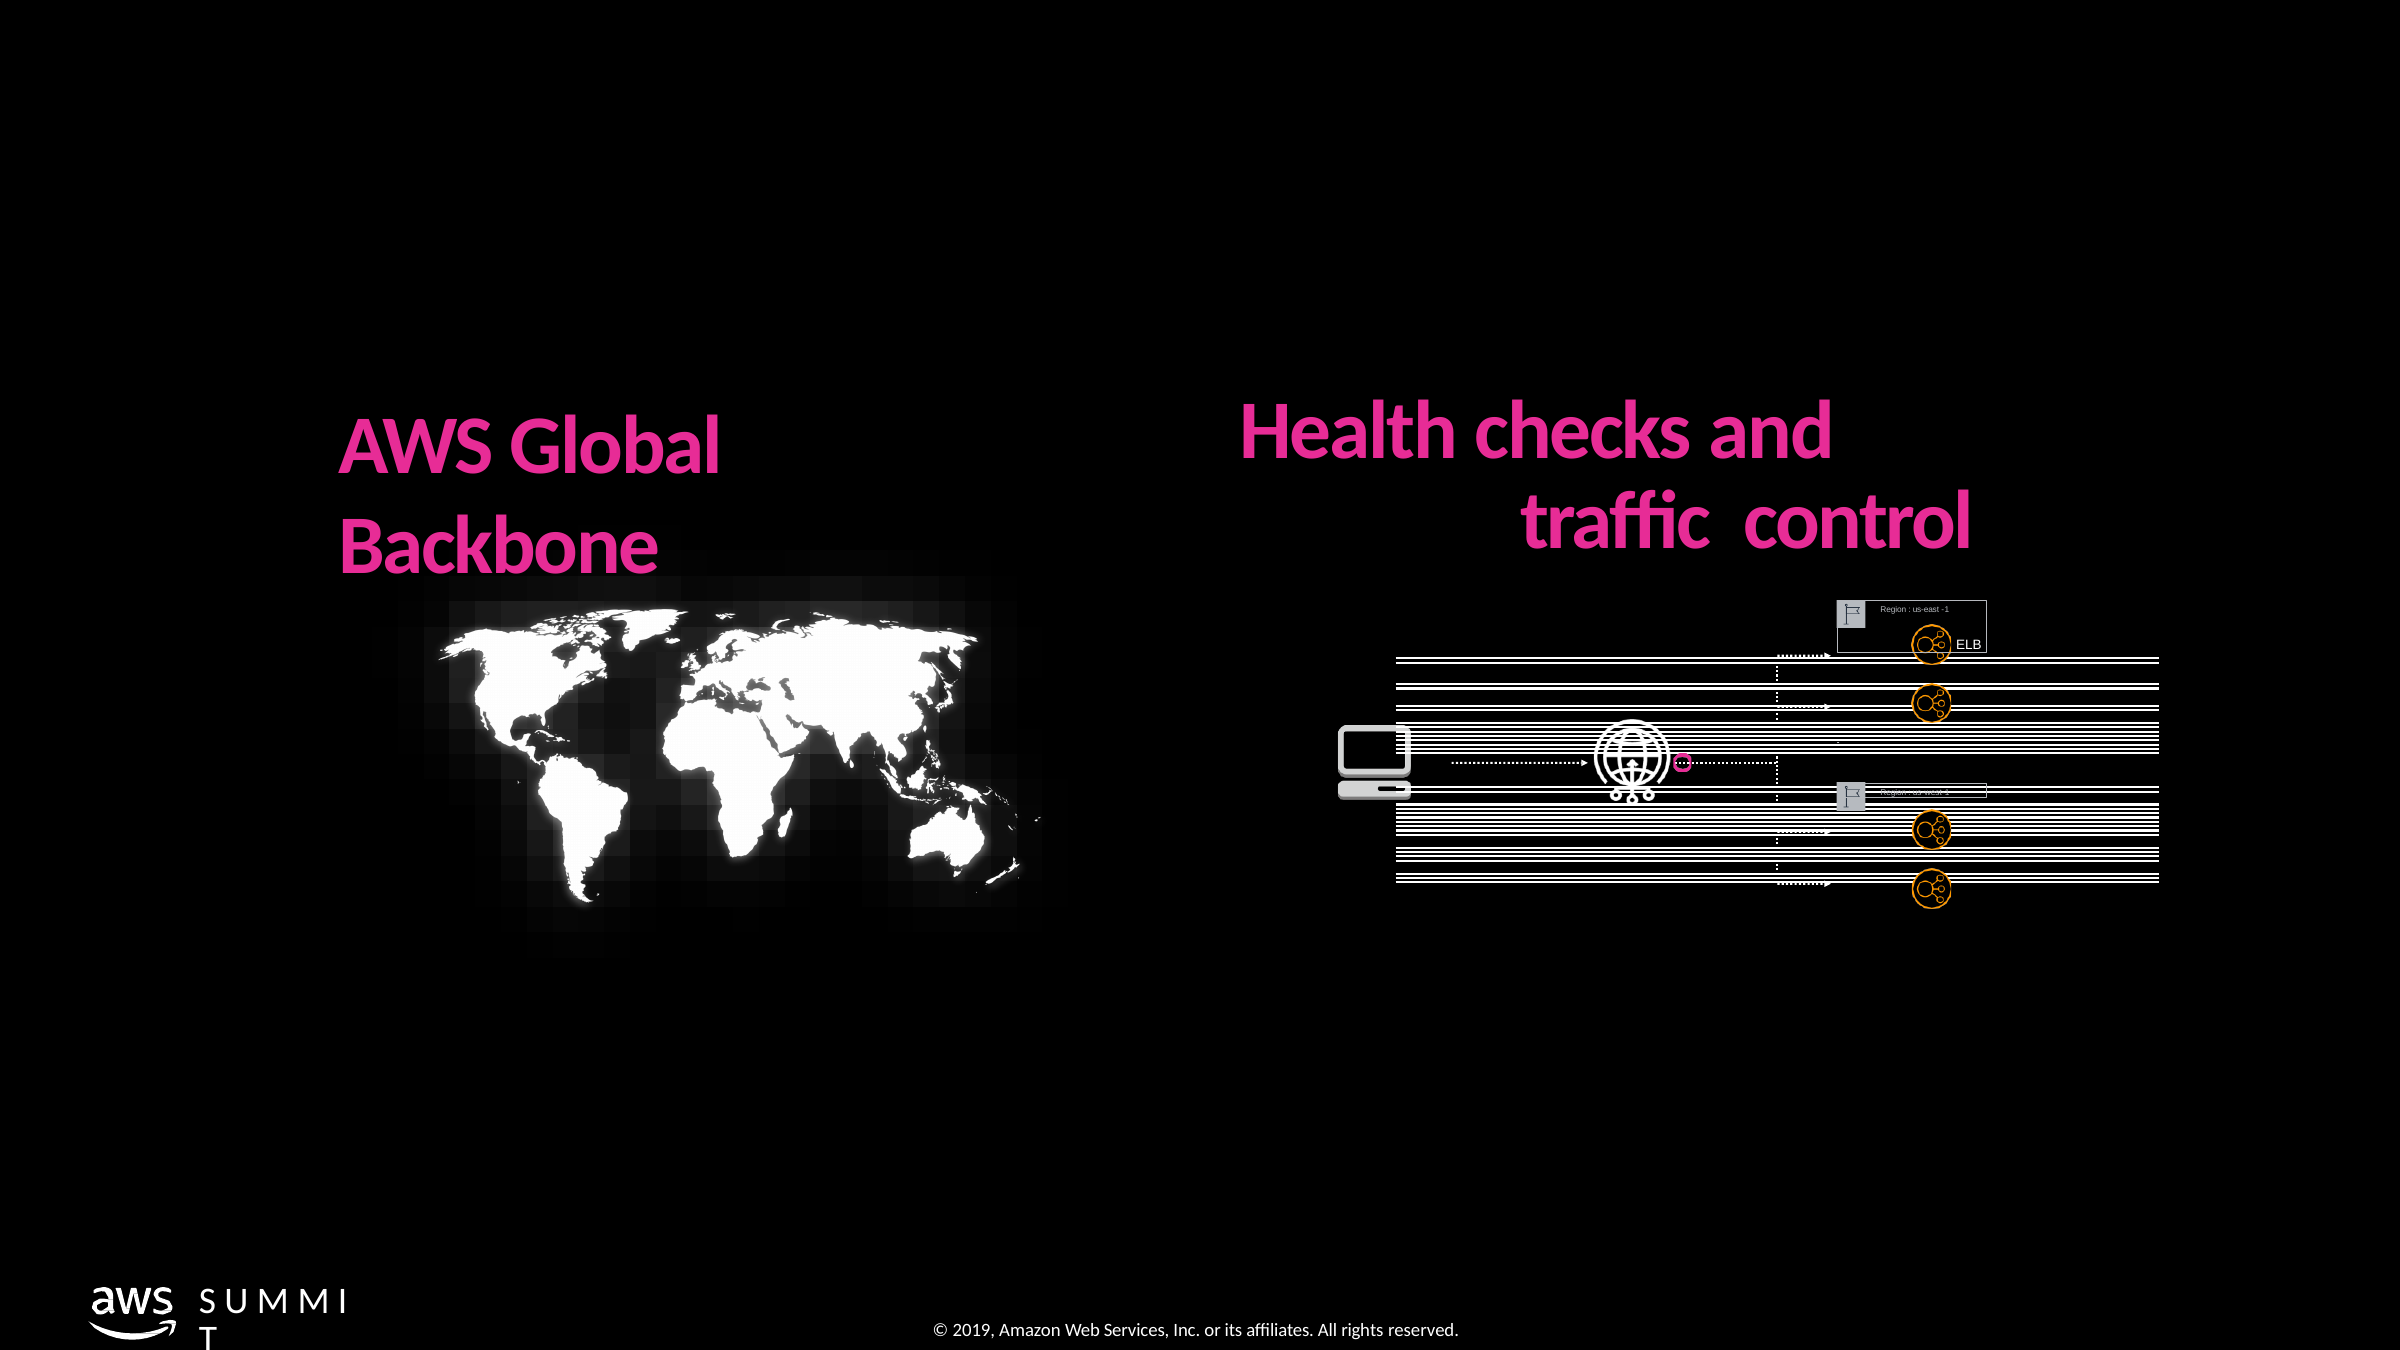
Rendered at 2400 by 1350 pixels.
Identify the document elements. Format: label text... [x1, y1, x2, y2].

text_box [321, 500, 1146, 1010]
text_box Region : us-east -1 ELB [1837, 611, 1986, 653]
title Health checks and traffic control [1237, 371, 2034, 611]
footer © 2019, Amazon Web Services, Inc. or its affiliates. All rights reserved. [930, 1319, 1470, 1350]
text_box [1911, 653, 1952, 665]
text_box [1673, 652, 1832, 888]
text_box AWS Global Backbone [336, 387, 1059, 498]
text_box [1911, 683, 1952, 723]
text_box [1911, 809, 1952, 850]
text_box [1337, 725, 1411, 800]
text_box [1911, 868, 1952, 909]
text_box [1834, 655, 1866, 885]
slide_number S U M M I T [196, 1283, 366, 1350]
text_box Region : us-west-1 [1869, 783, 1986, 798]
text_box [1451, 655, 1669, 885]
